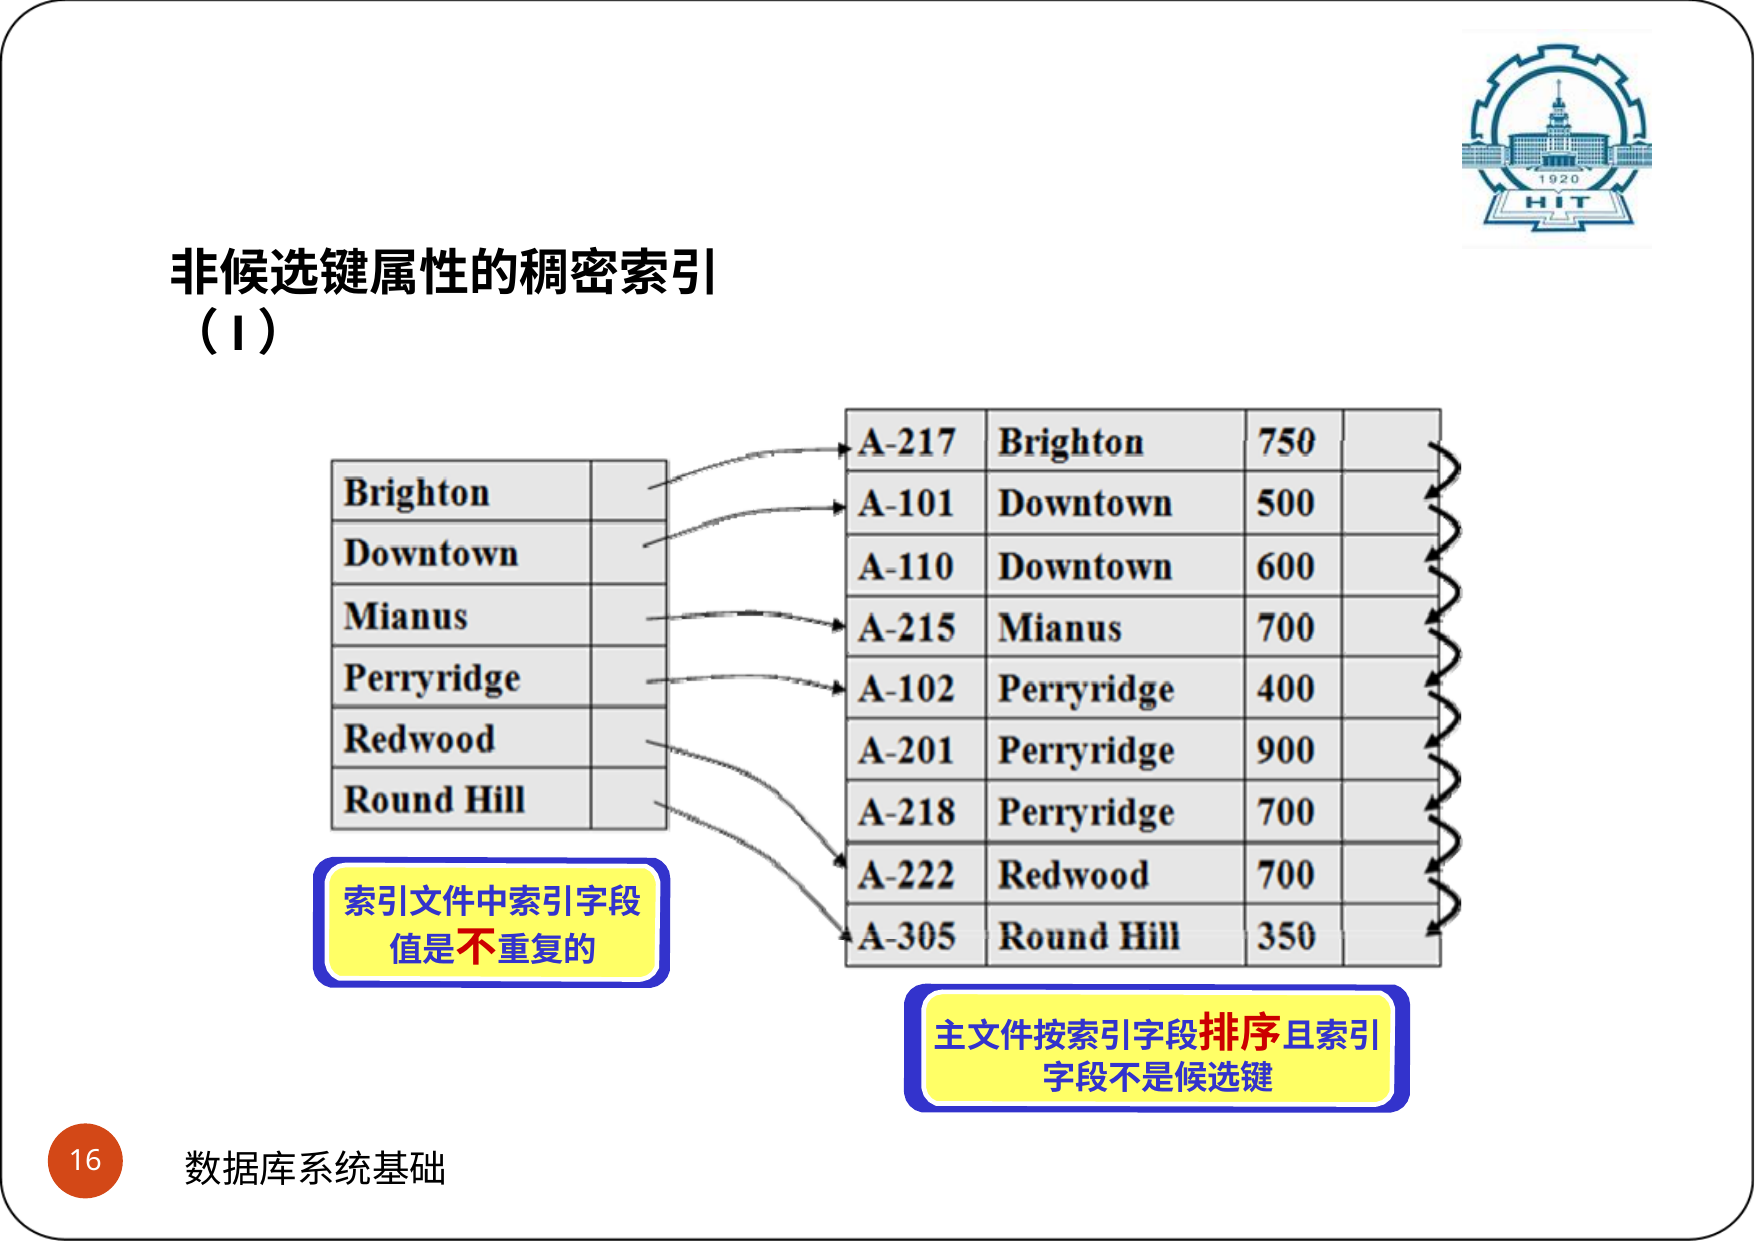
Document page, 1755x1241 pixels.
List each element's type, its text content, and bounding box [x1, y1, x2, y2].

text_box [312, 856, 671, 988]
text_box [325, 436, 1465, 940]
text_box 非候选键属性的稠密索引（I） [167, 240, 836, 361]
text_box [326, 864, 658, 979]
text_box [904, 984, 1411, 1113]
text_box [1387, 939, 1444, 970]
text_box 索引文件中索引字段 值是不重复的 主文件按索引字段排序且索引 字段不是候选键 [341, 879, 1387, 1096]
picture [0, 0, 1755, 1241]
text_box [843, 407, 1444, 436]
text_box [926, 997, 1393, 1105]
title 稠密索引和稀疏索引 (3)稠密索引如何定位记录 [171, 63, 1583, 271]
